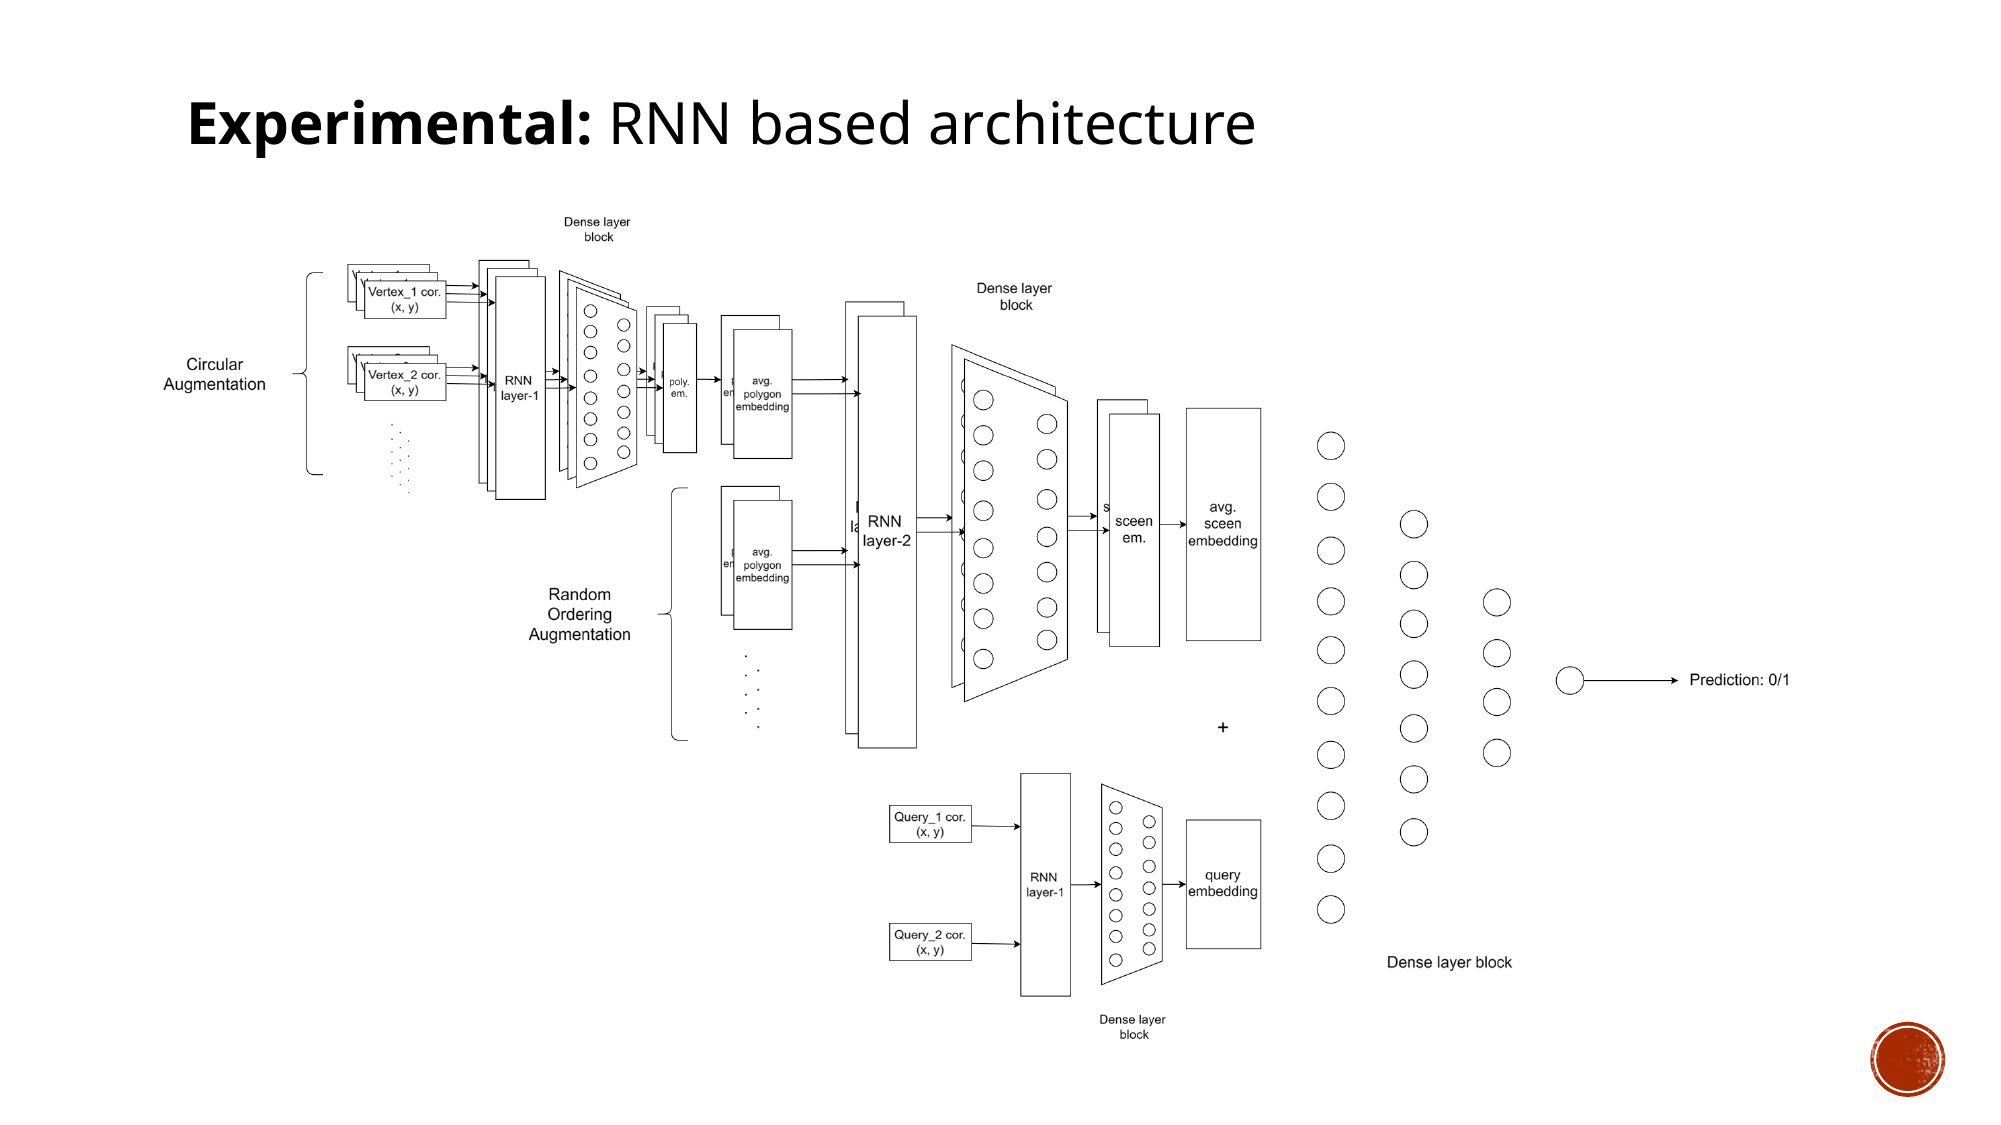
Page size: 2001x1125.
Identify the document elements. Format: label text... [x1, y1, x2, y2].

text_box Experimental: RNN based architecture [171, 78, 1779, 164]
picture [148, 208, 1802, 1047]
